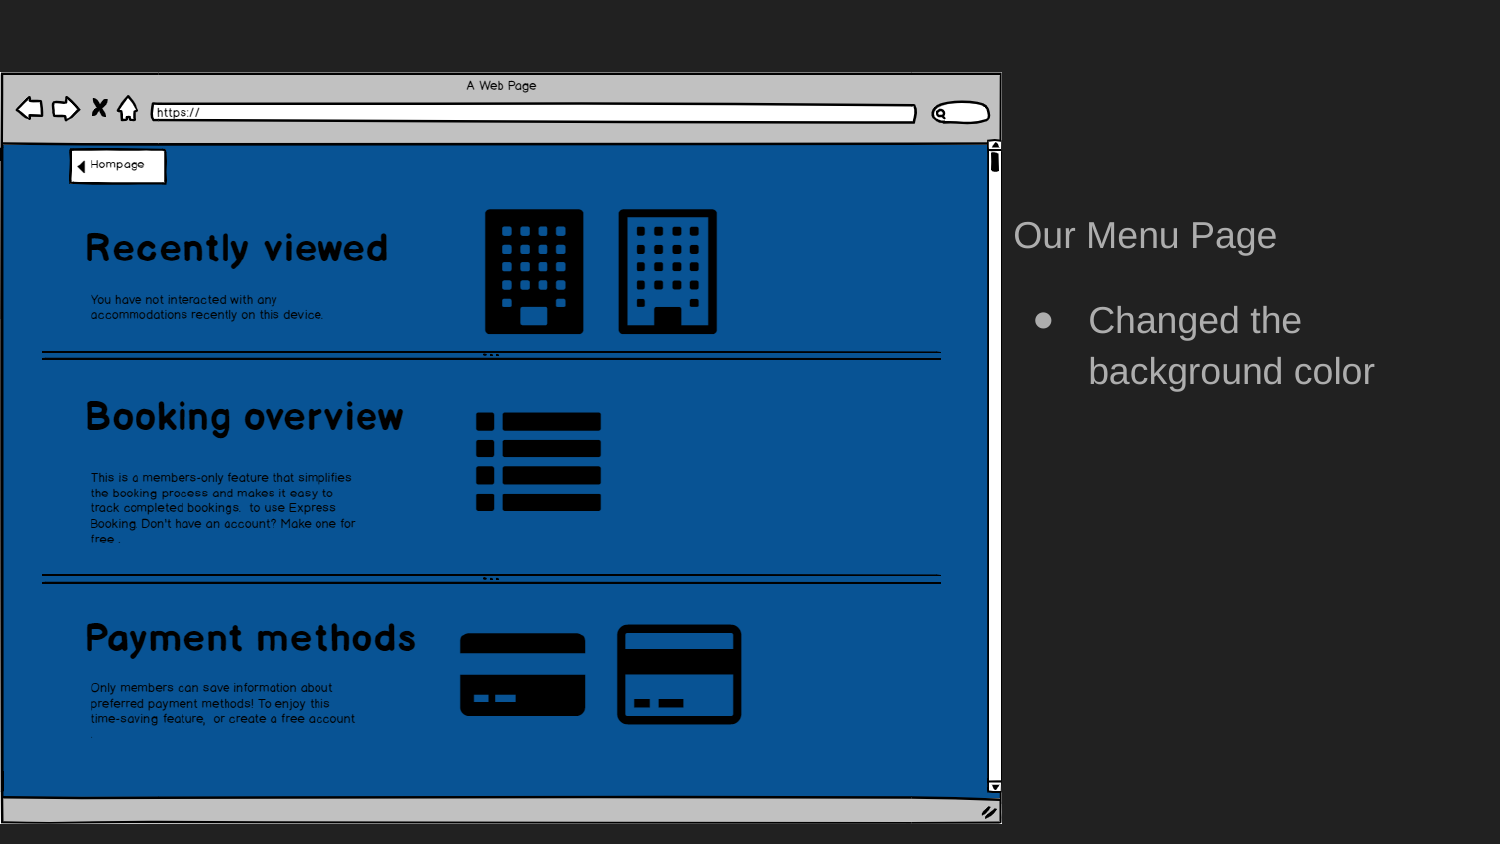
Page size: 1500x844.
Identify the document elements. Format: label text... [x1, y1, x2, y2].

picture [0, 72, 1002, 825]
list Our Menu Page Changed the background color [1006, 189, 1463, 750]
